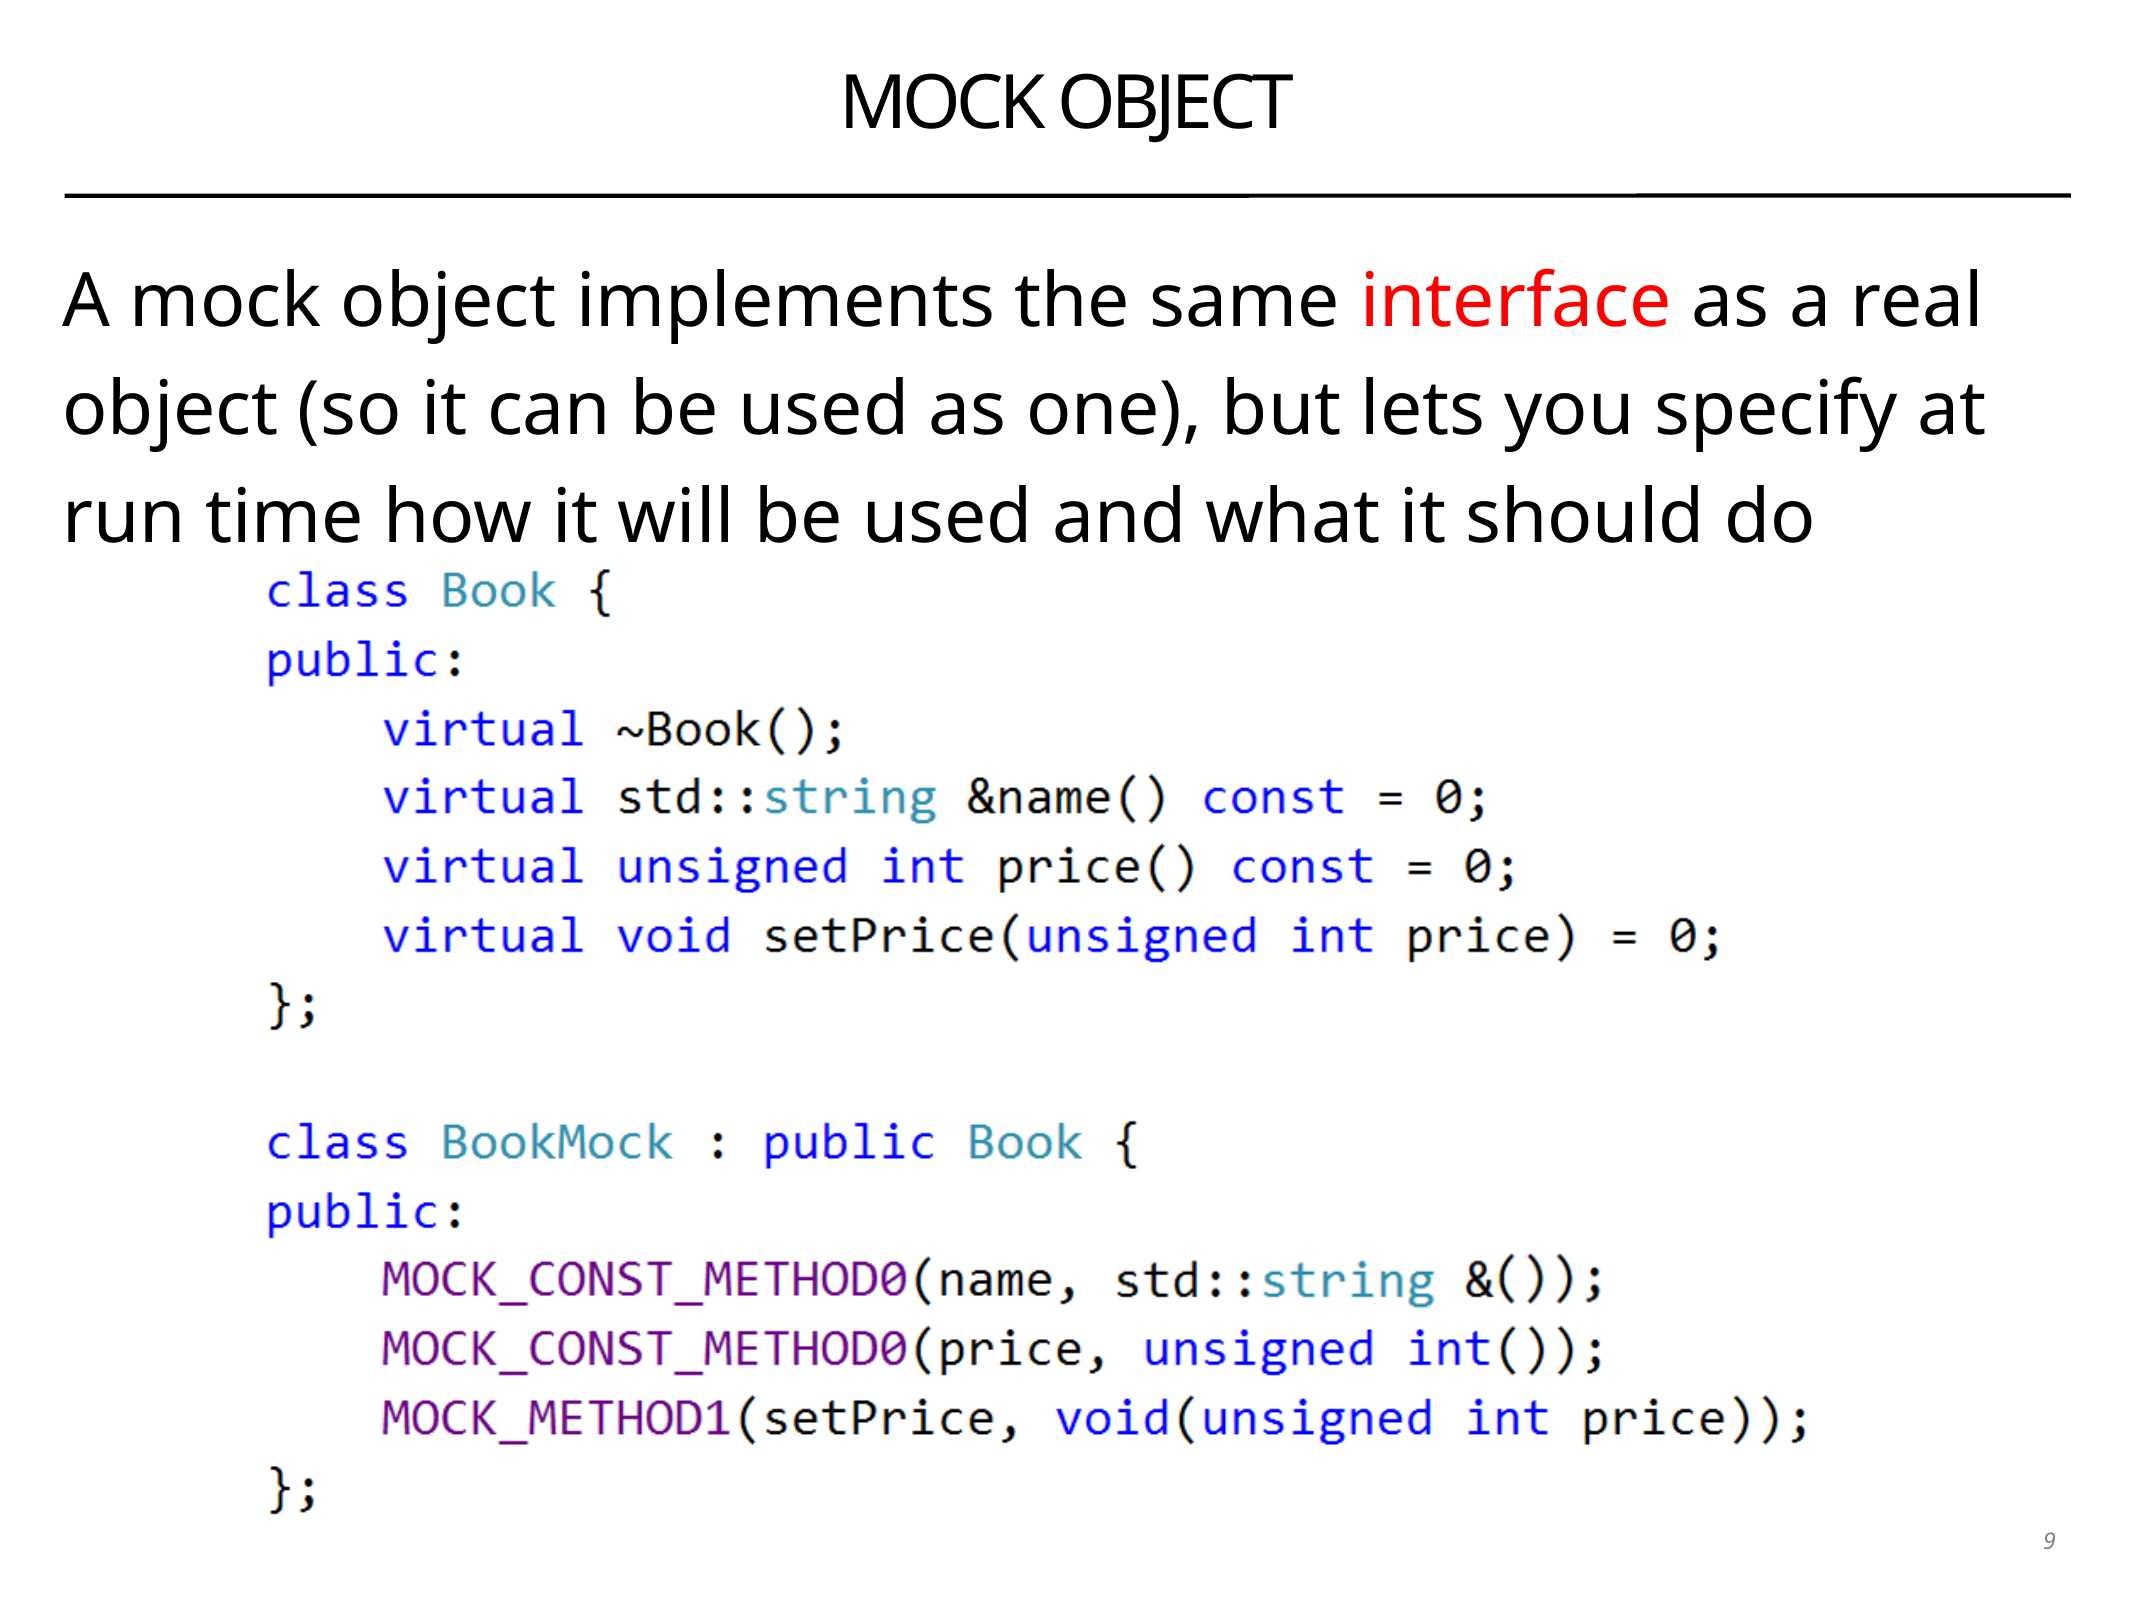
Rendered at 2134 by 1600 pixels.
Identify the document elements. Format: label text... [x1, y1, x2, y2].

picture [263, 563, 1823, 1522]
list A mock object implements the same interface as a real object (so it can be used as one), but lets you specify at run time how it will be used and what it should do [62, 233, 2071, 1486]
title MOCK Object [62, 50, 2071, 169]
slide_number 9 [2026, 1518, 2071, 1567]
